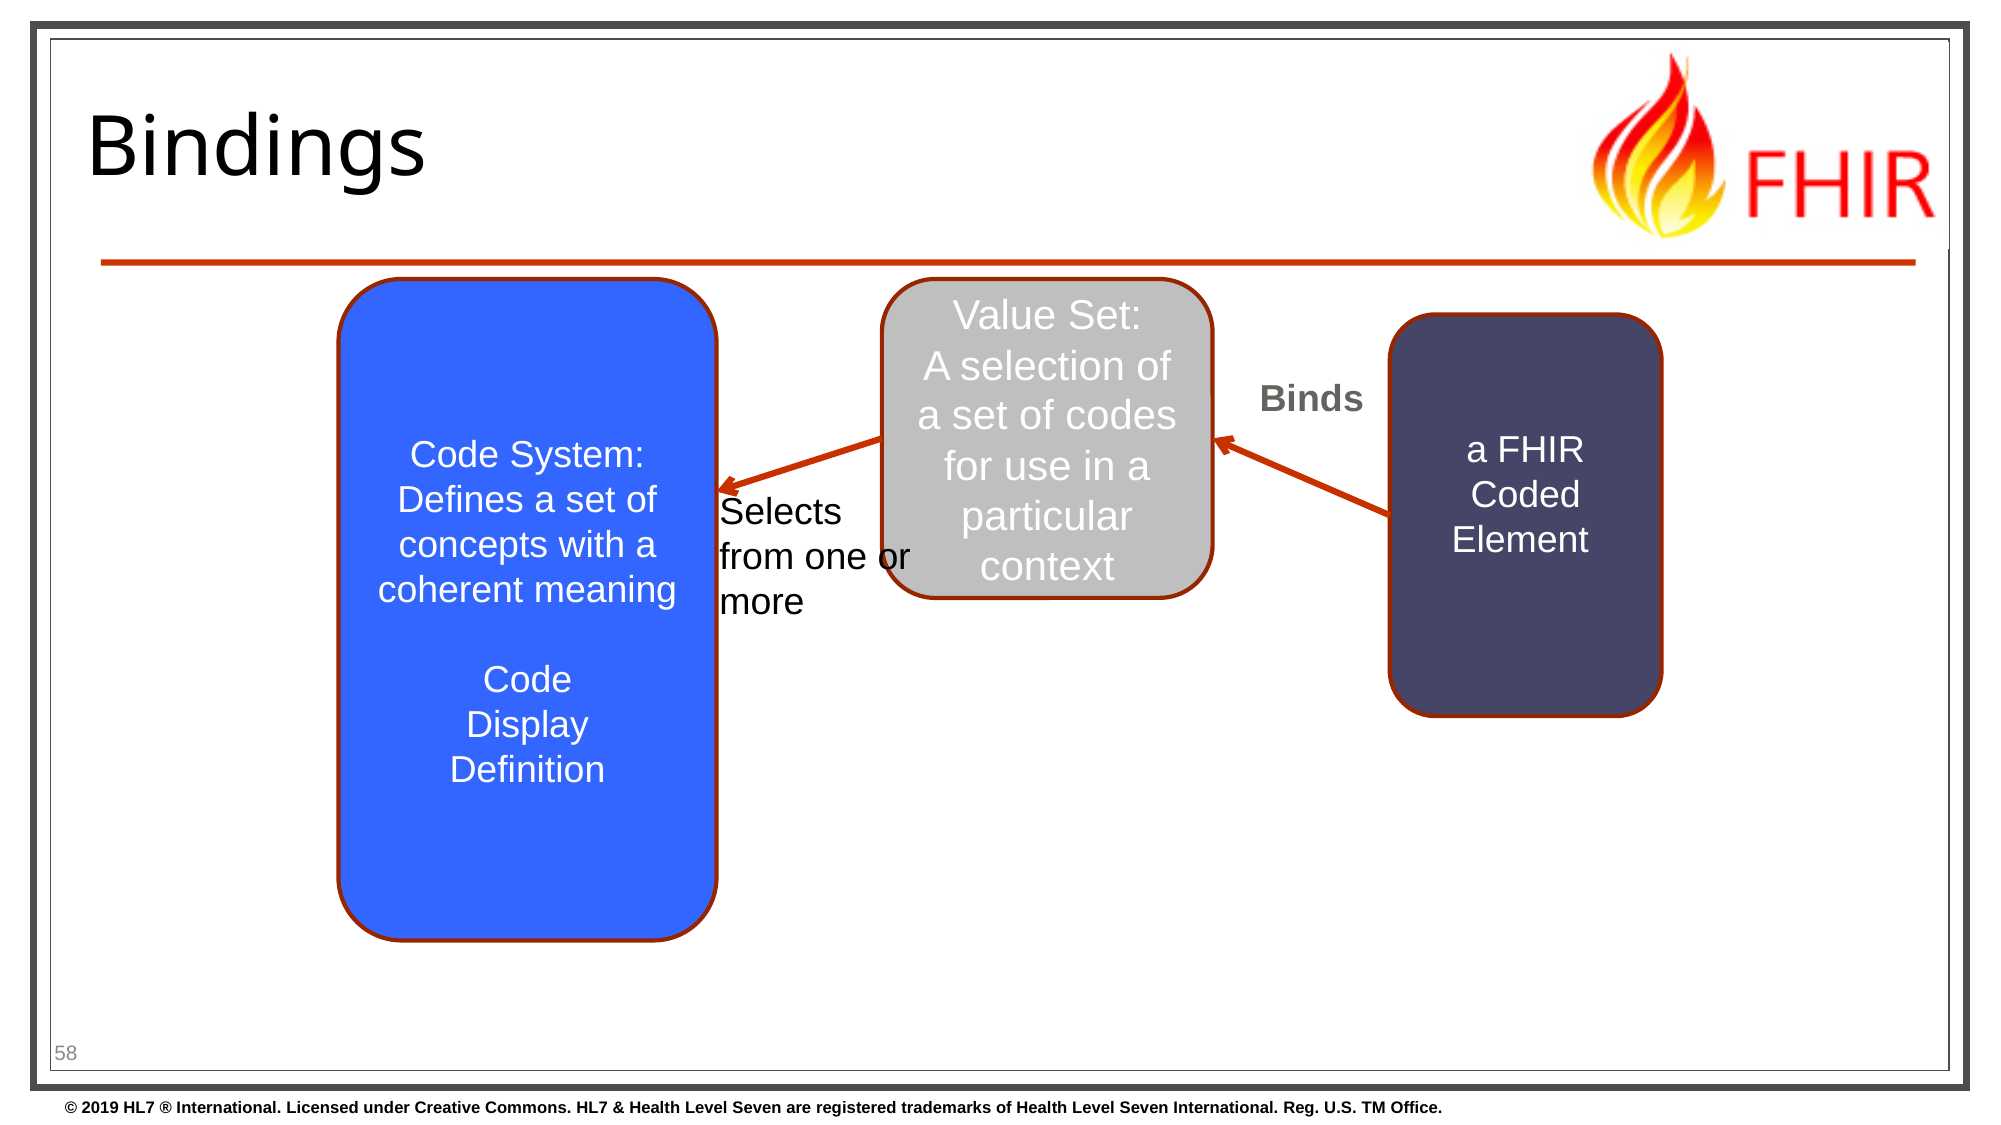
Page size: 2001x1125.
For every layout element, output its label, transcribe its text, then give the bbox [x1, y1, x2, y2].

text_box Code System: Defines a set of concepts with a coherent meaning Code Display Definition [336, 276, 719, 943]
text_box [716, 438, 883, 492]
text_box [1212, 438, 1390, 516]
picture [1578, 42, 1949, 249]
title Bindings [70, 54, 1504, 249]
text_box a FHIR Coded Element [1387, 312, 1664, 719]
text_box Binds [1244, 367, 1379, 427]
text_box Selects from one or more [704, 479, 926, 630]
text_box Value Set: A selection of a set of codes for use in a particular context [879, 276, 1215, 601]
slide_number 58 [39, 1034, 197, 1071]
